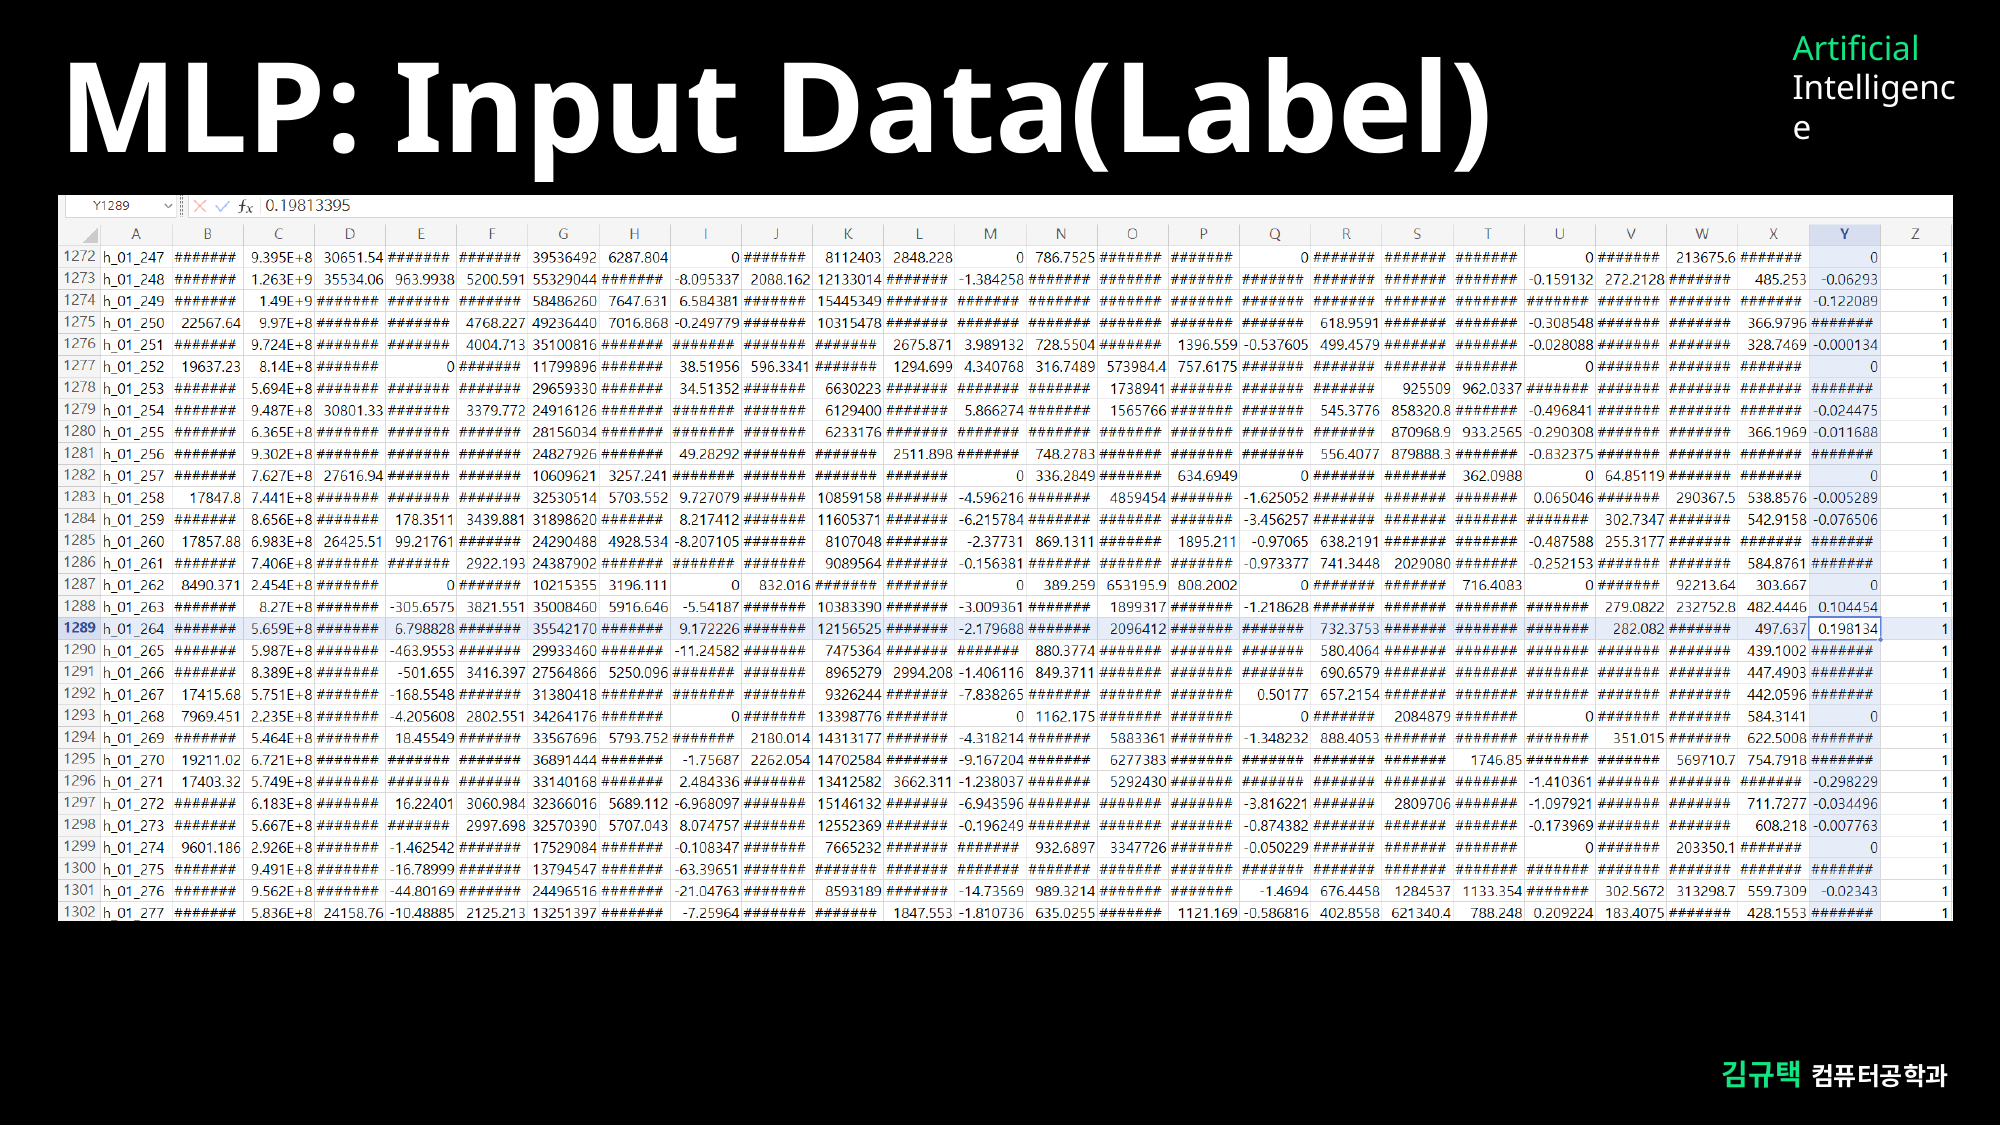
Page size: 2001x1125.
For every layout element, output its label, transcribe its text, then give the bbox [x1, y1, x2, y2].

text_box MLP: Input Data(Label) [43, 18, 1736, 189]
text_box Artificial Intelligence [1776, 18, 1987, 158]
text_box 김규택 컴퓨터공학과 [1705, 1043, 1989, 1104]
picture [58, 194, 1954, 921]
